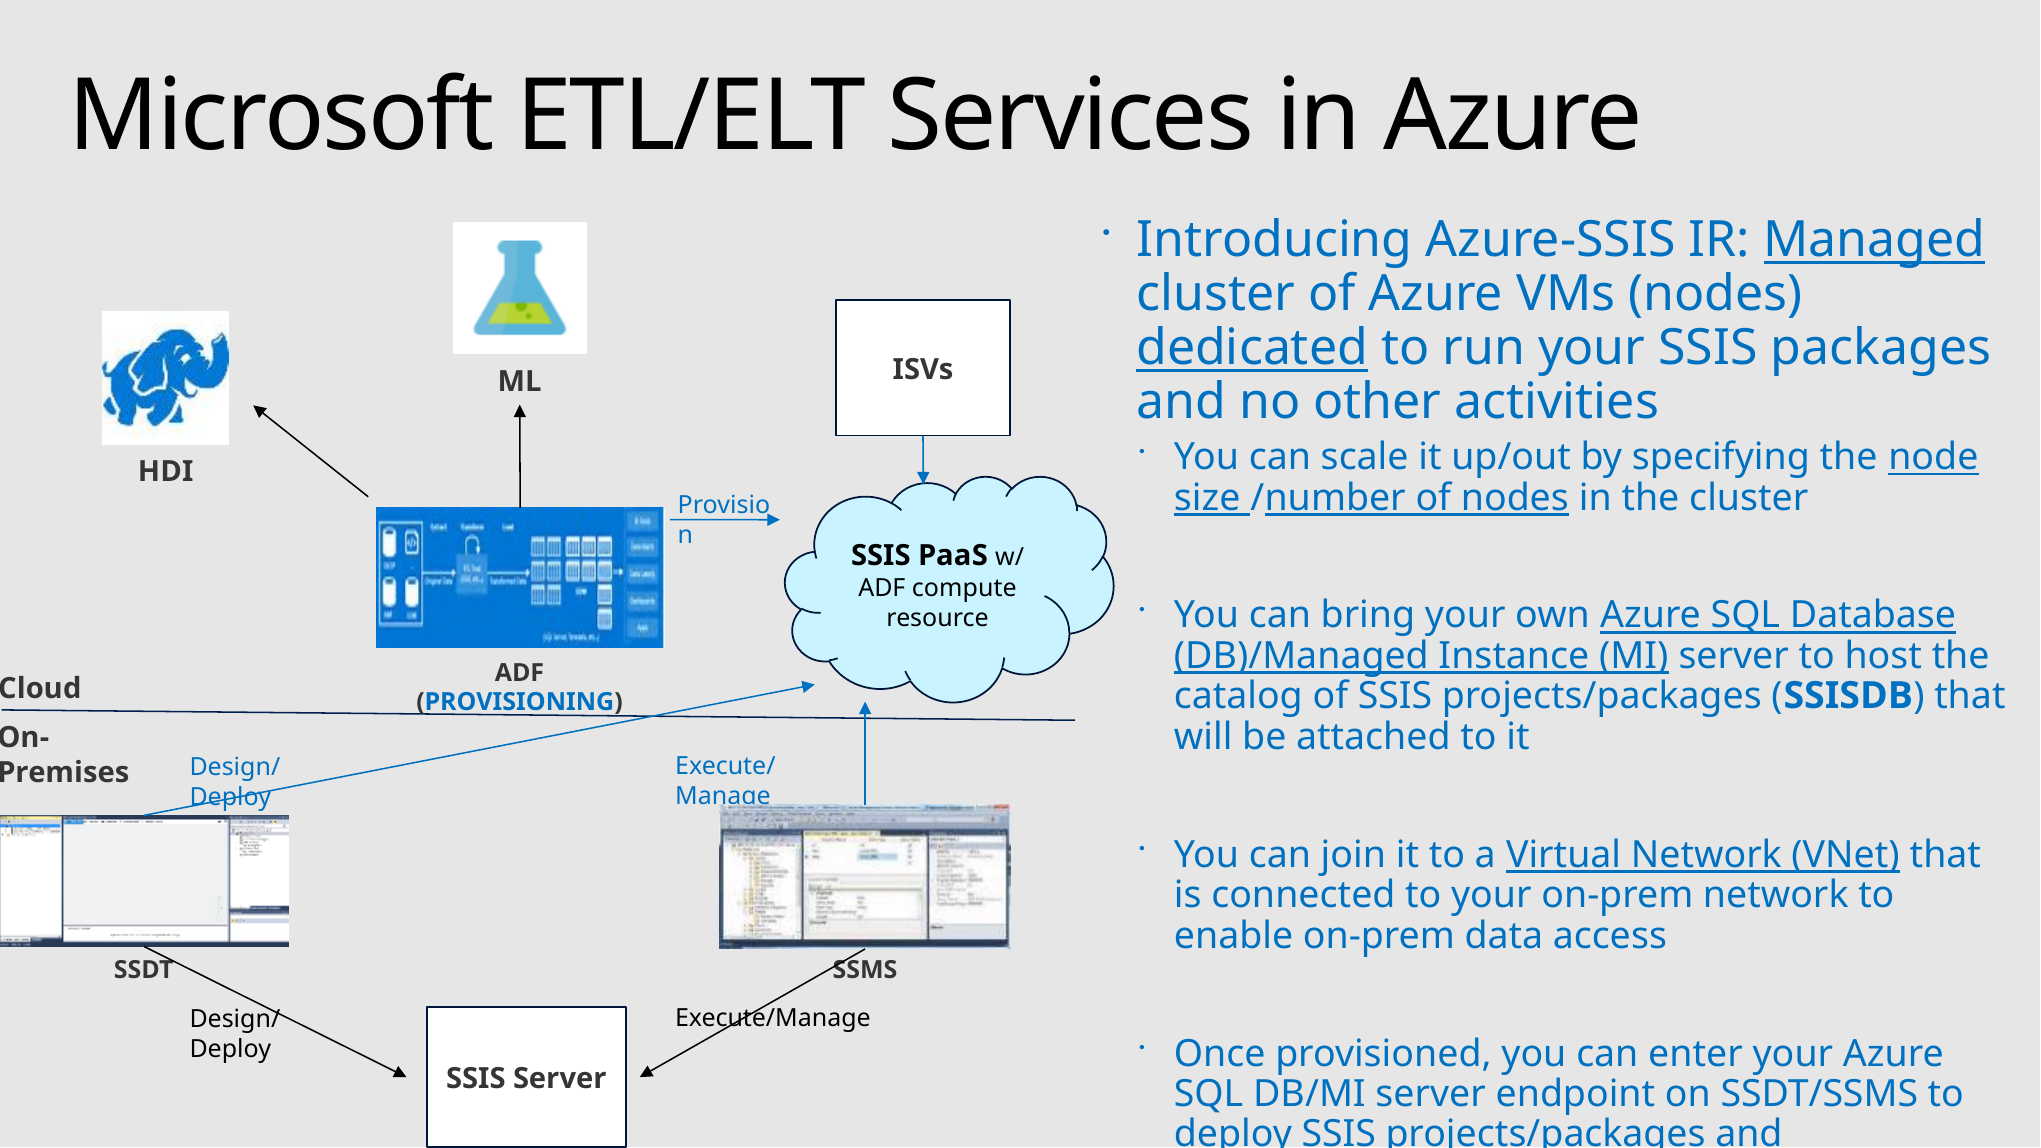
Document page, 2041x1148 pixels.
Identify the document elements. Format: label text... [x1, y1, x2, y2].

title Microsoft ETL/ELT Services in Azure [45, 48, 1996, 199]
list Introducing Azure-SSIS IR: Managed cluster of Azure VMs (nodes) dedicated to run your SSIS packages and no other activities You can scale it up/out by specifying the node size /number of nodes in the cluster You can bring your own Azure SQL Database (DB)/Managed Instance (MI) server to host the catalog of SSIS projects/packages (SSISDB) that will be attached to it You can join it to a Virtual Network (VNet) that is connected to your on-prem network to enable on-prem data access Once provisioned, you can enter your Azure SQL DB/MI server endpoint on SSDT/SSMS to deploy SSIS projects/packages and configure/execute them just like using SSIS on premises [1075, 198, 2041, 1147]
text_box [0, 221, 1114, 1148]
